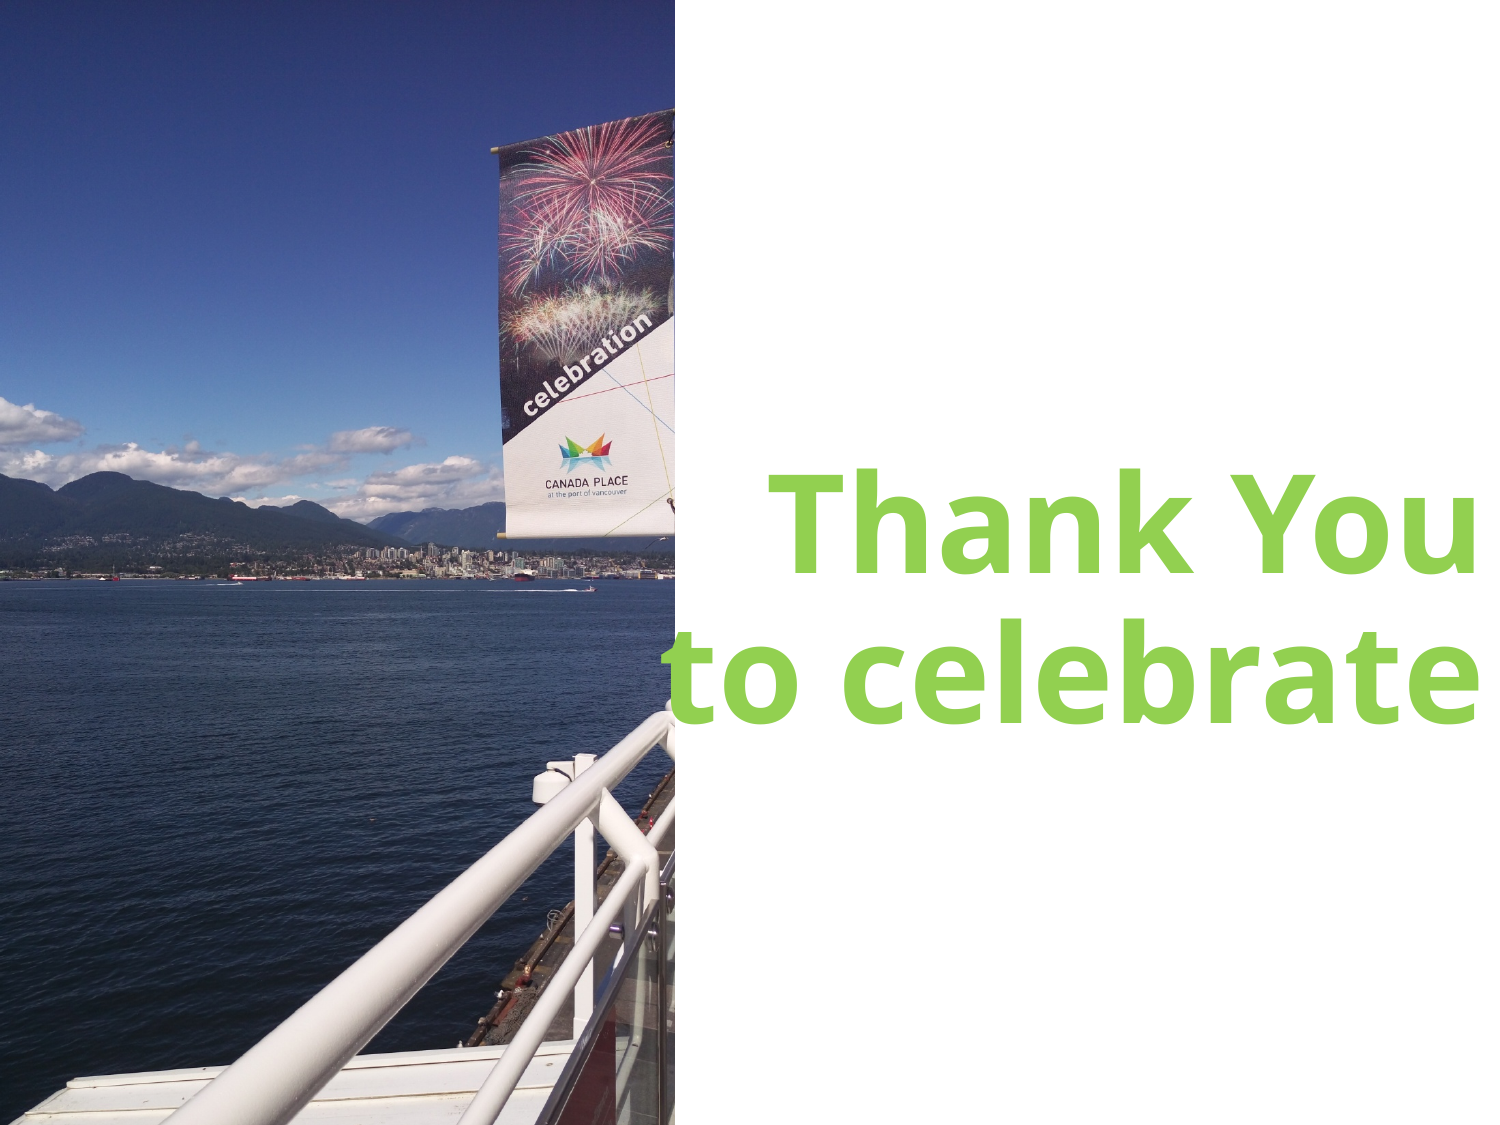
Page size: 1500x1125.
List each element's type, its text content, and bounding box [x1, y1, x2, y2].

text_box Thank You [679, 425, 1500, 587]
text_box to celebrate [679, 587, 1500, 750]
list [0, 0, 676, 1125]
